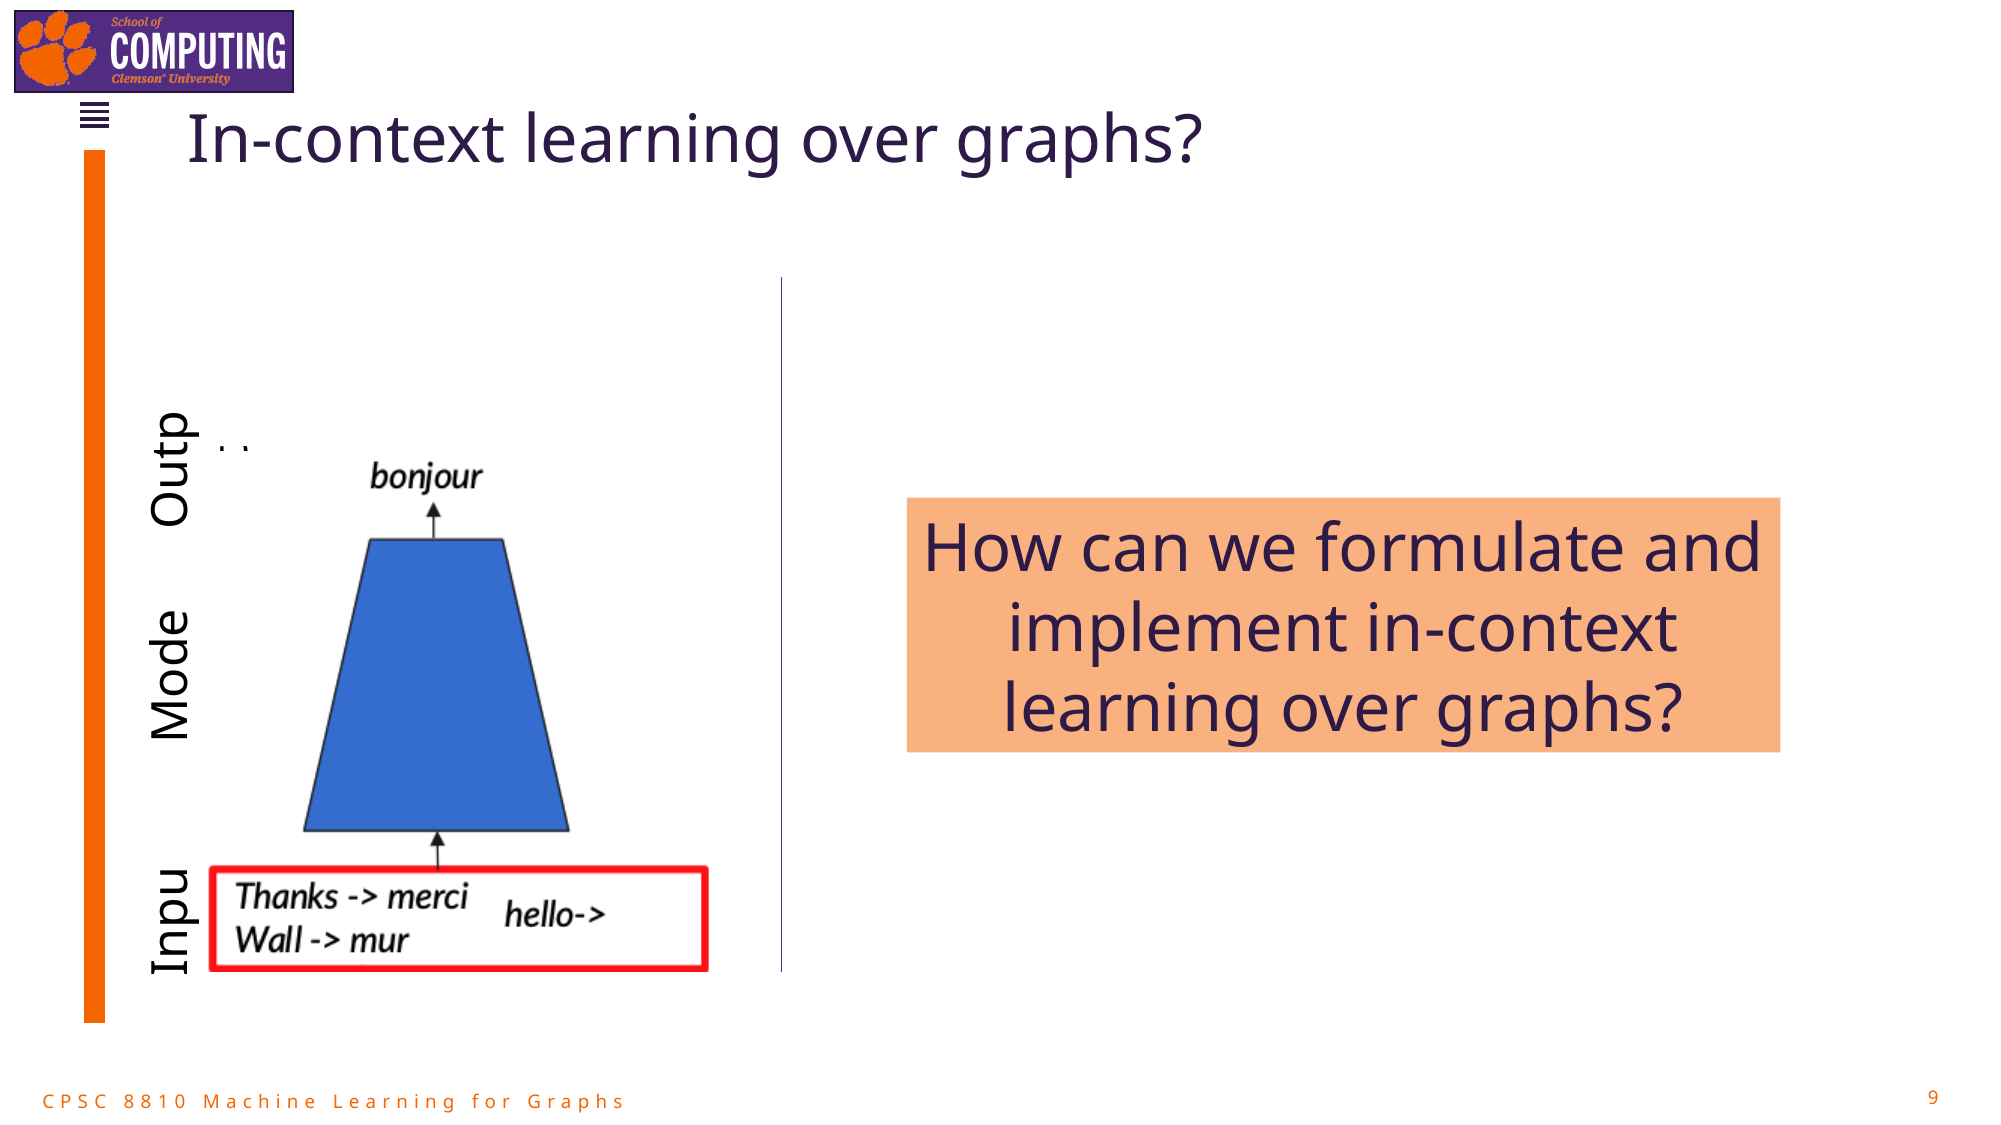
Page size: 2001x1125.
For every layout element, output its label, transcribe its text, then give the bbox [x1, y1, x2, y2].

title In-context learning over graphs? [187, 104, 1913, 178]
text_box Output [130, 382, 266, 557]
text_box Input [130, 842, 266, 1000]
text_box Model [130, 588, 206, 764]
picture [206, 451, 712, 972]
picture [18, 10, 285, 86]
text_box How can we formulate and implement in-context learning over graphs? [906, 497, 1781, 753]
